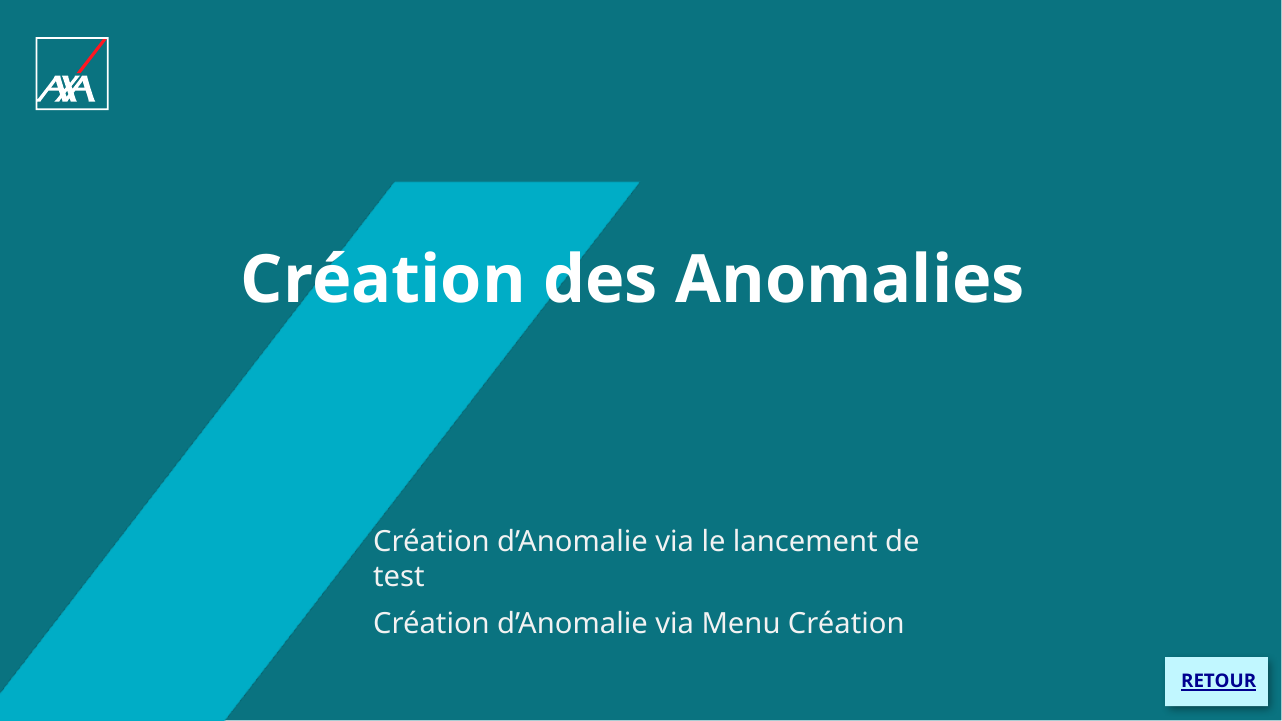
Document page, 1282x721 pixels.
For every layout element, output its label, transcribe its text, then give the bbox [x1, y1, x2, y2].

picture [0, 181, 641, 721]
text_box RETOUR [1165, 657, 1268, 707]
title Création des Anomalies [13, 229, 1253, 548]
text_box Création d’Anomalie via le lancement de test Création d’Anomalie via Menu Création [373, 522, 957, 640]
